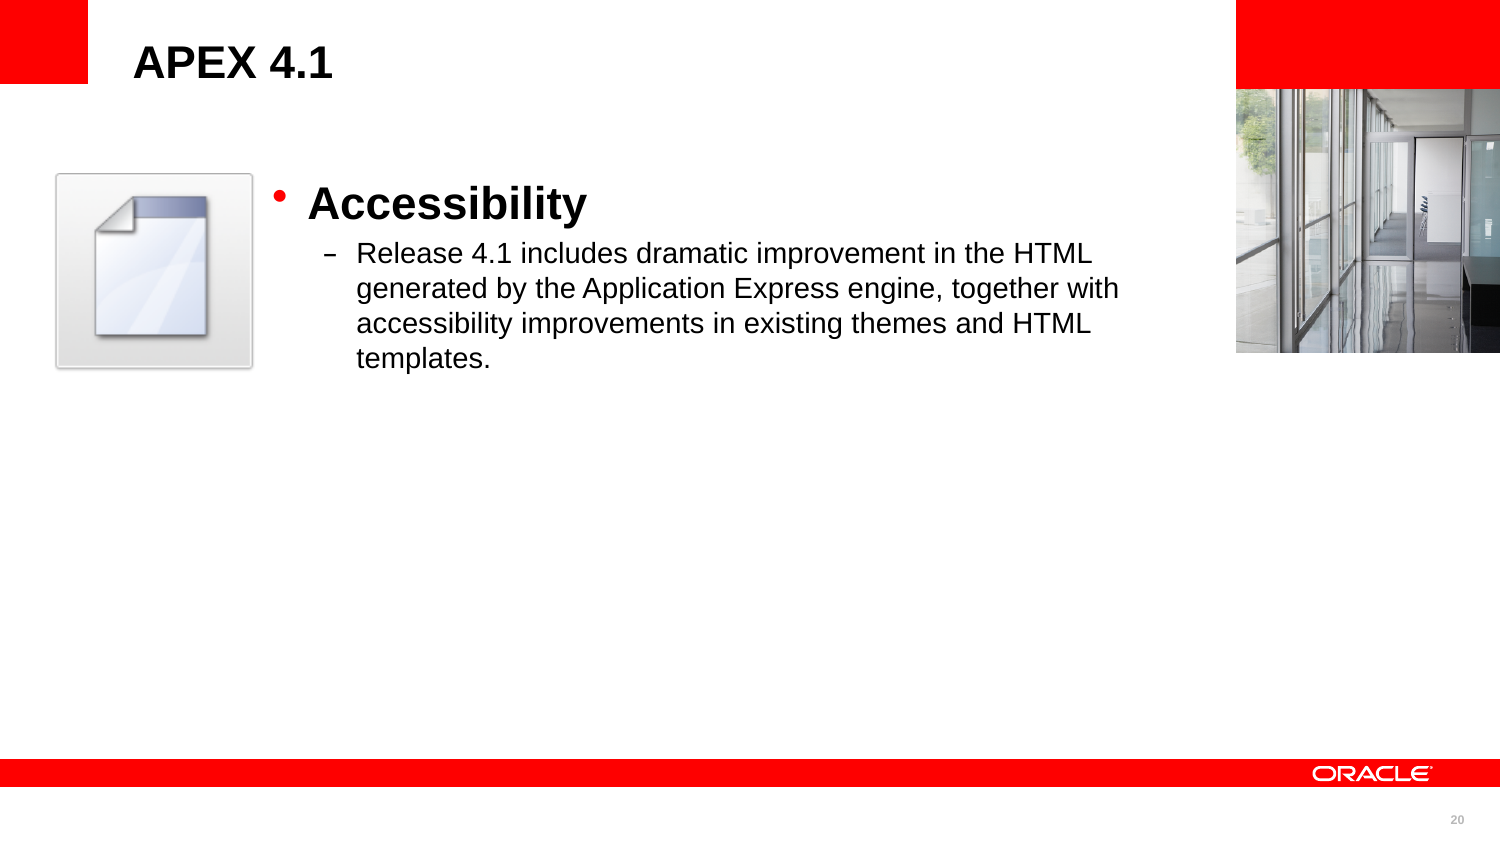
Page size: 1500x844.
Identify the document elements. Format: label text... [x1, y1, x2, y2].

picture [54, 173, 256, 375]
title APEX 4.1 [132, 33, 1211, 107]
list Accessibility Release 4.1 includes dramatic improvement in the HTML generated by the Application Express engine, together with accessibility improvements in existing themes and HTML templates. [272, 173, 1211, 649]
picture [1236, 89, 1500, 353]
picture [0, 0, 88, 84]
picture [0, 759, 1500, 787]
